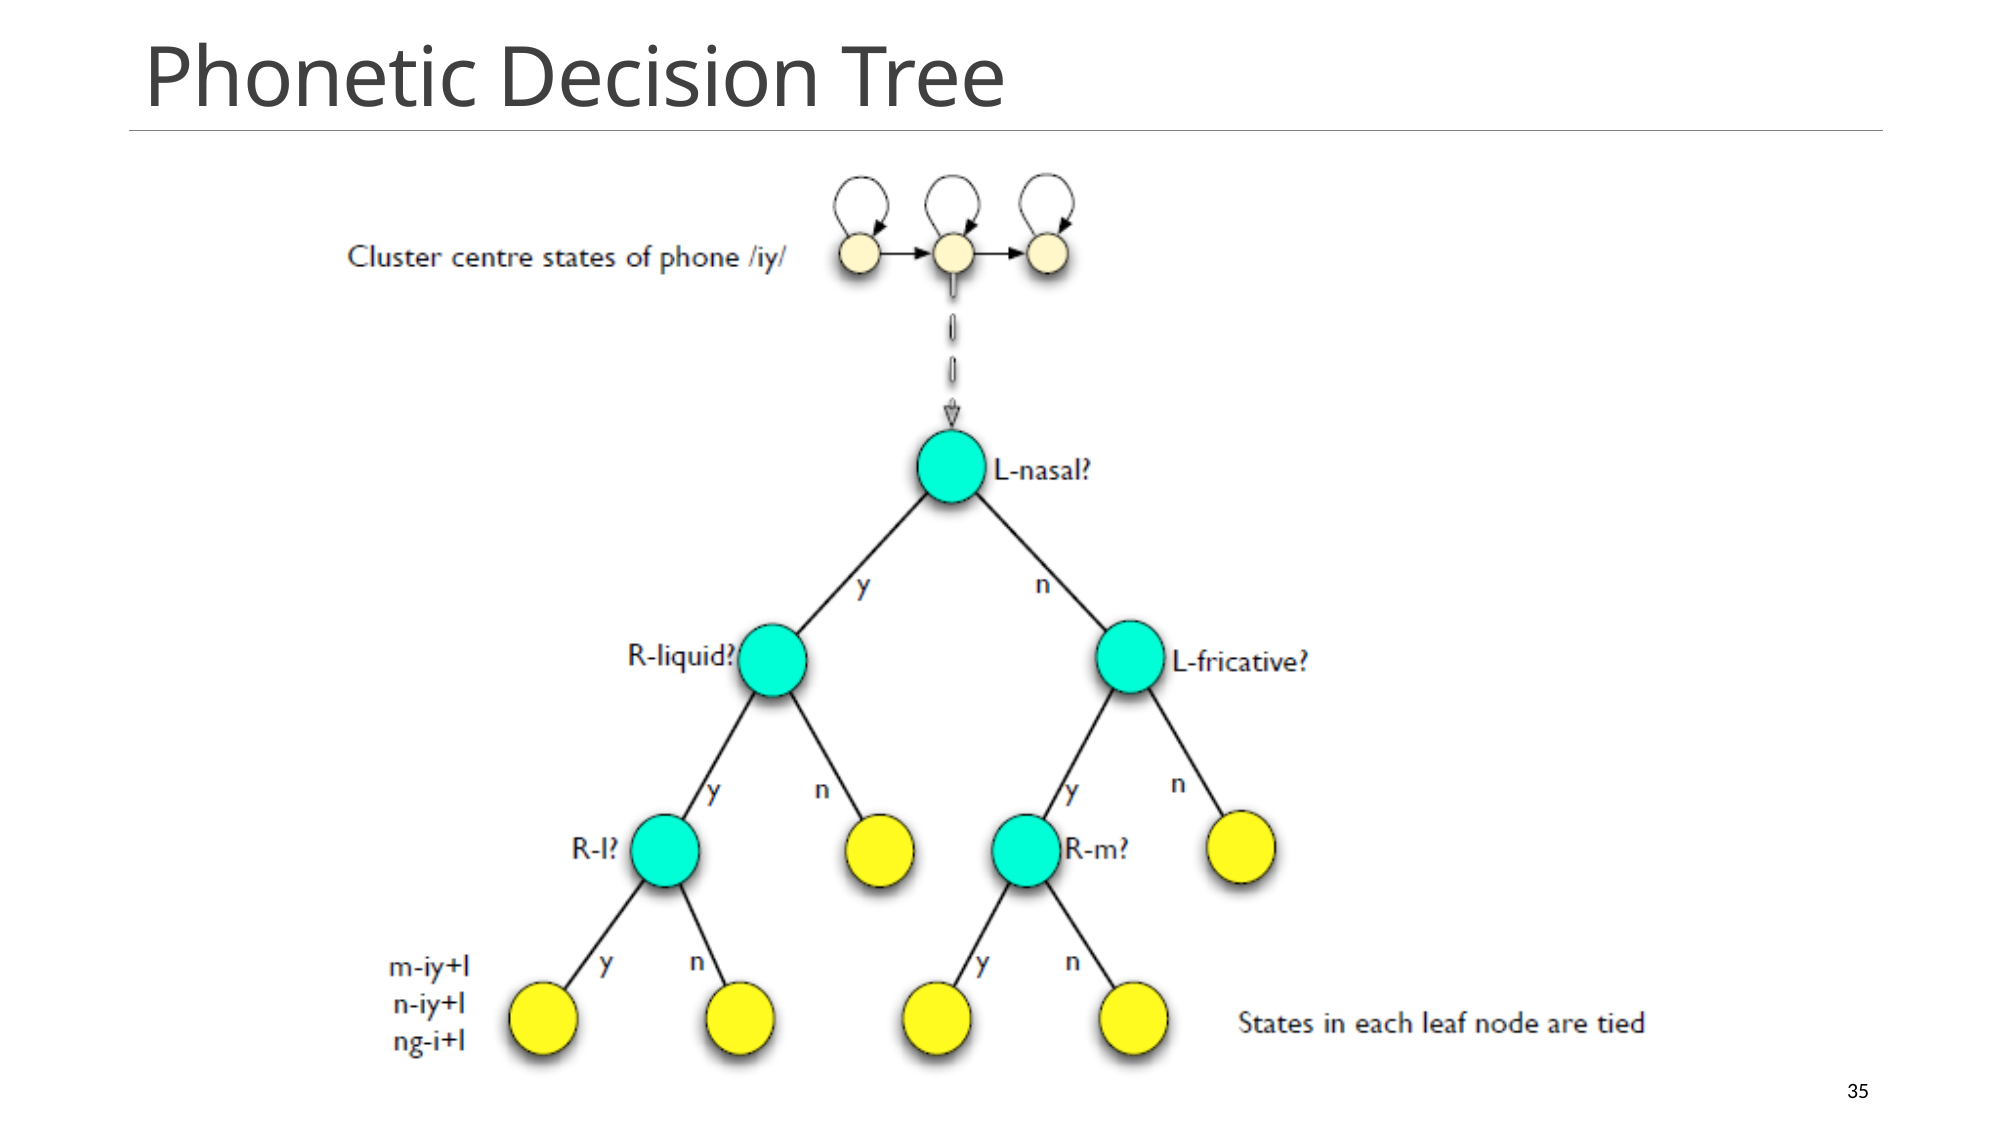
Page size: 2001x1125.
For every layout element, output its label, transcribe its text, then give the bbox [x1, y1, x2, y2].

slide_number 35 [1668, 1059, 1885, 1120]
picture [338, 140, 1673, 1086]
title Phonetic Decision Tree [128, 19, 1883, 131]
